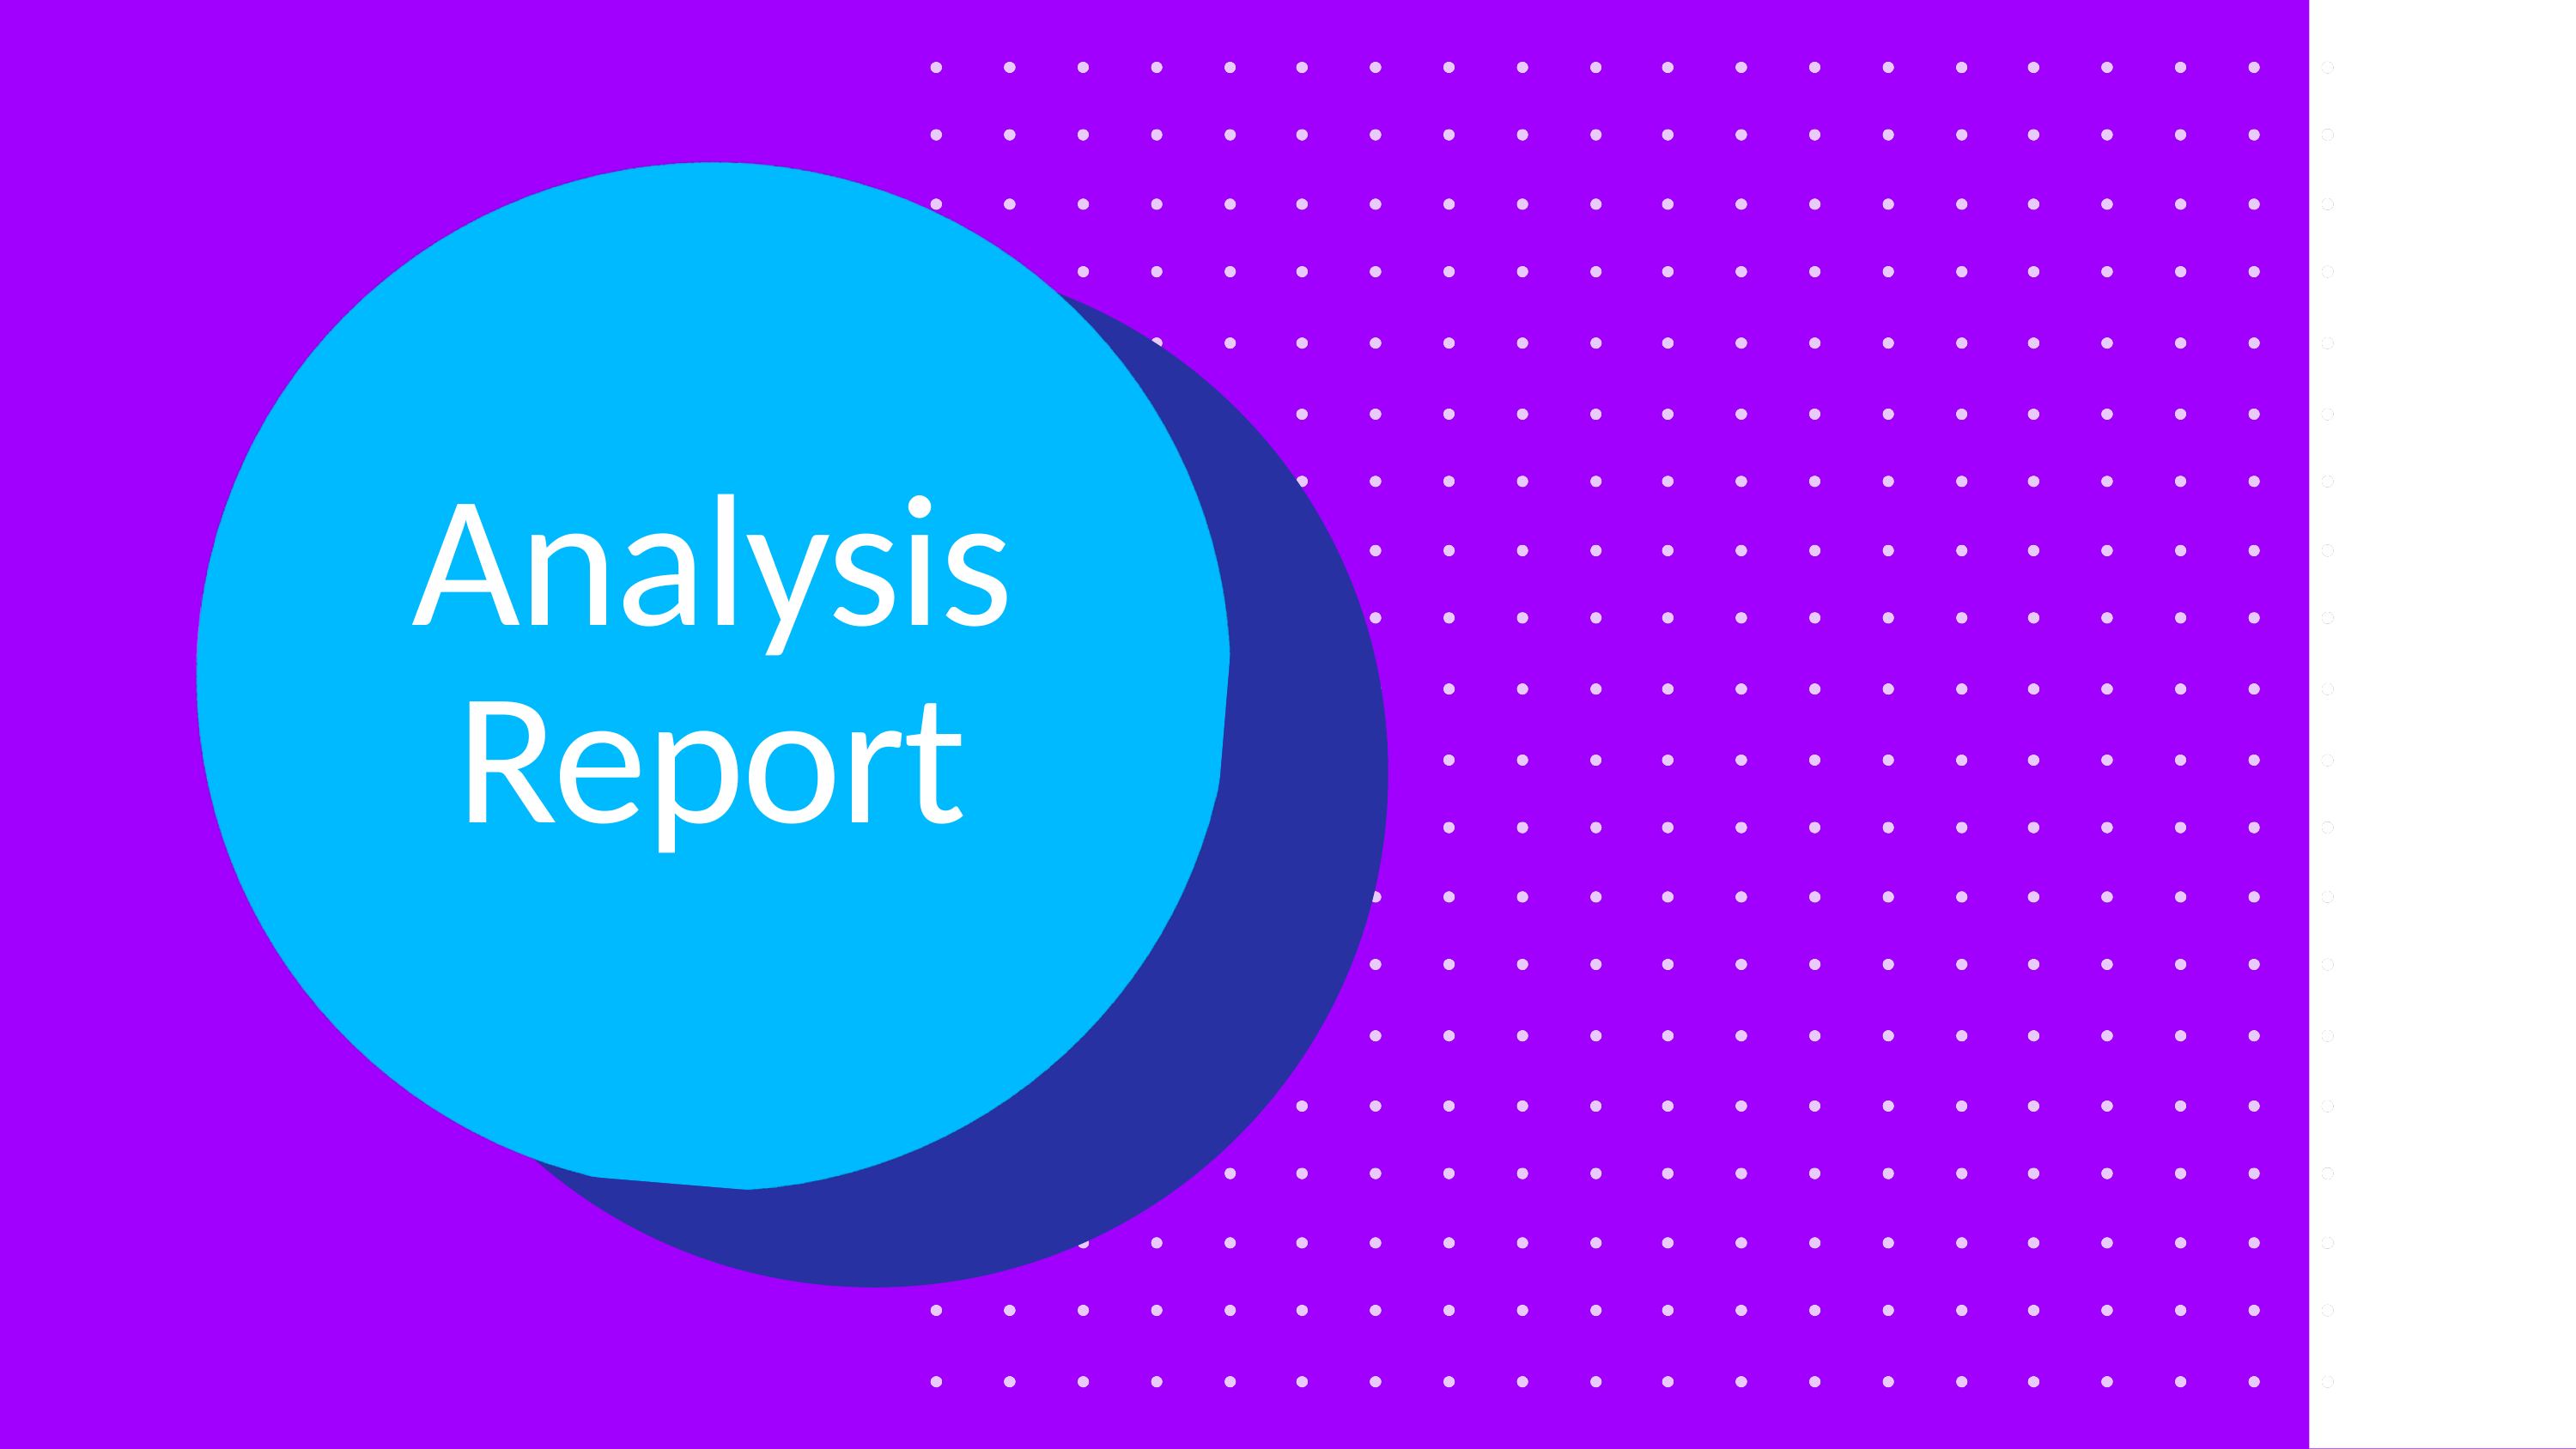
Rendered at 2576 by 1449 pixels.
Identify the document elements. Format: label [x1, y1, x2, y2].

text_box [922, 57, 2338, 1392]
text_box [155, 115, 1388, 1288]
text_box [2309, 0, 2576, 1449]
